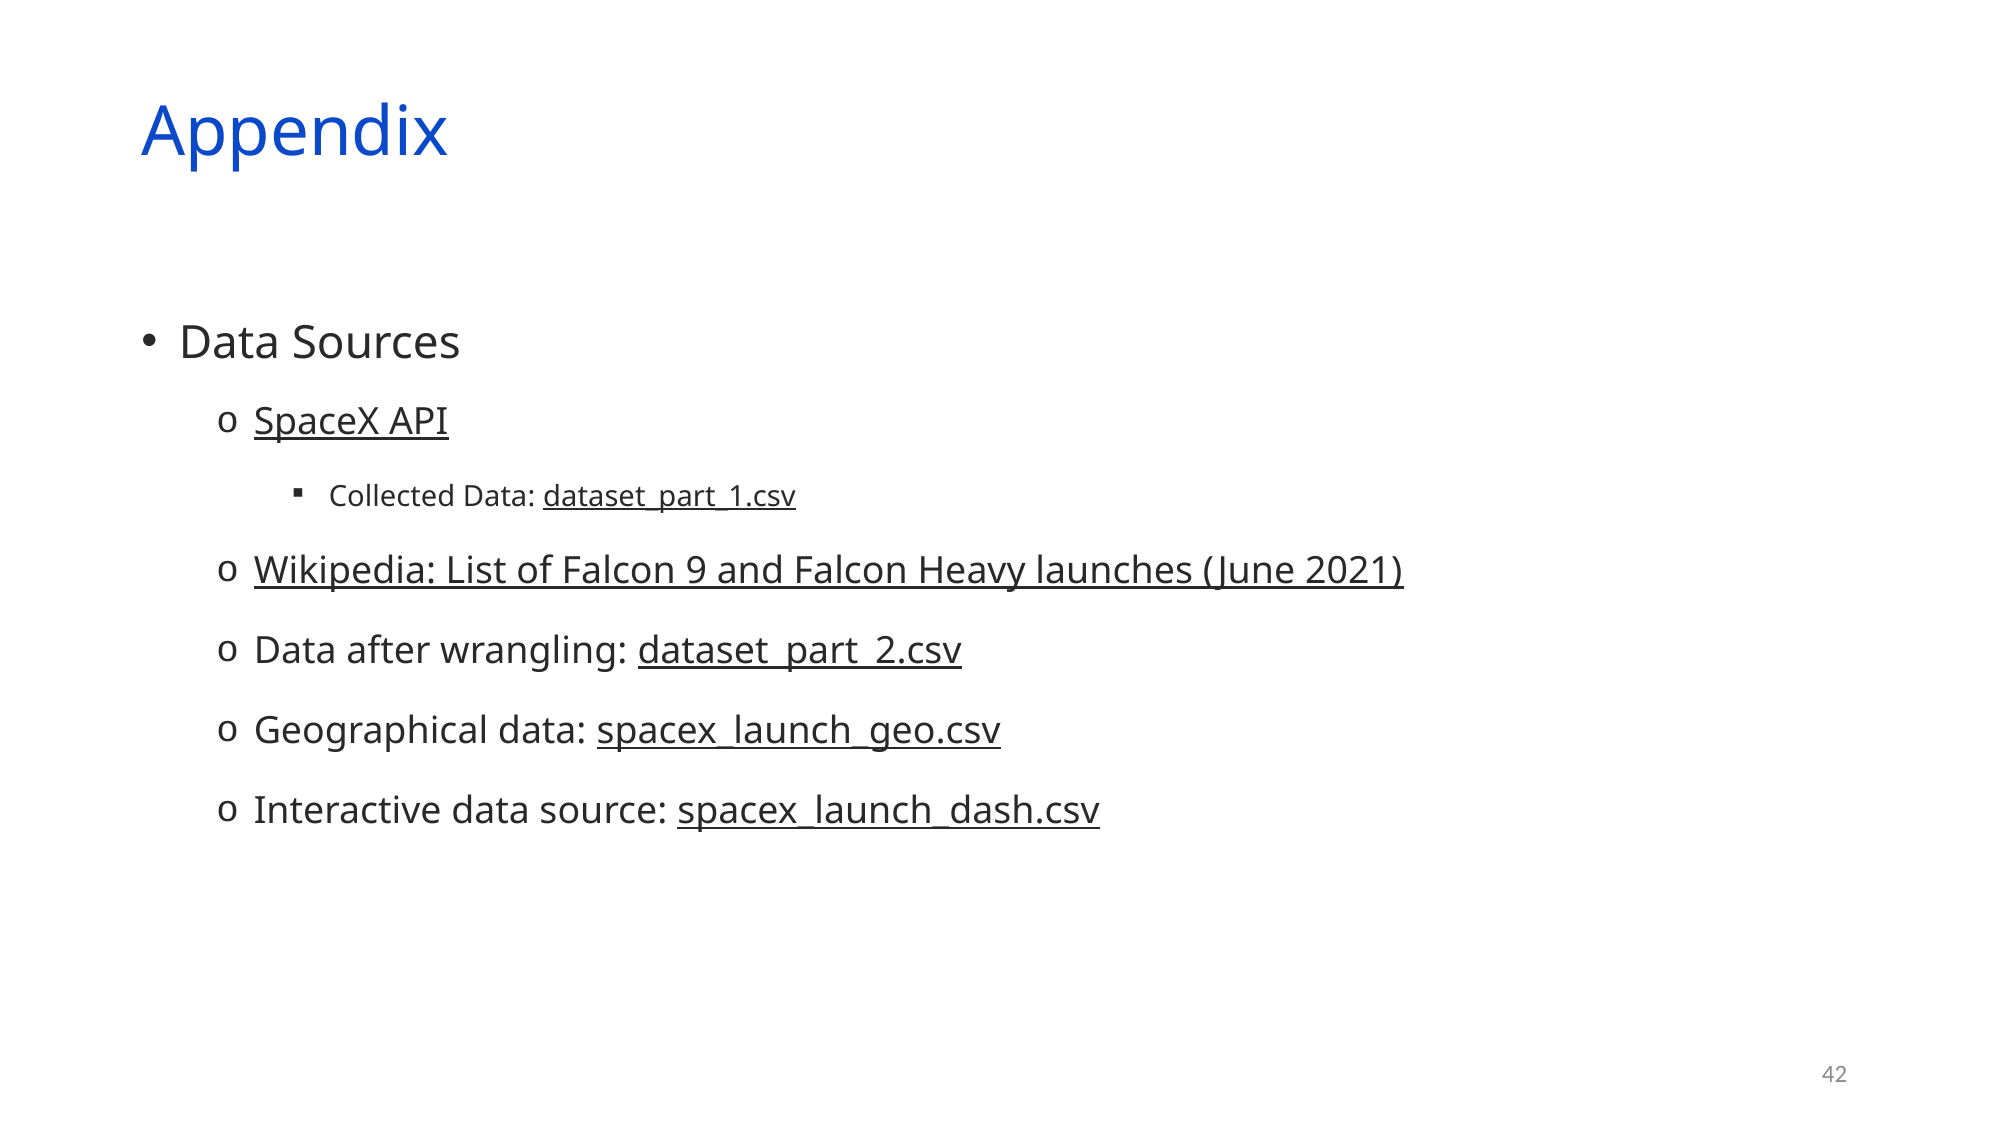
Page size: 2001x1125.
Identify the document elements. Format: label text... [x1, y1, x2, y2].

list Data Sources SpaceX API Collected Data: dataset_part_1.csv Wikipedia: List of Falcon 9 and Falcon Heavy launches (June 2021) Data after wrangling: dataset_part_2.csv Geographical data: spacex_launch_geo.csv Interactive data source: spacex_launch_dash.csv [126, 305, 1852, 1019]
slide_number 42 [1412, 1042, 1863, 1103]
text_box Appendix [126, 88, 1852, 179]
